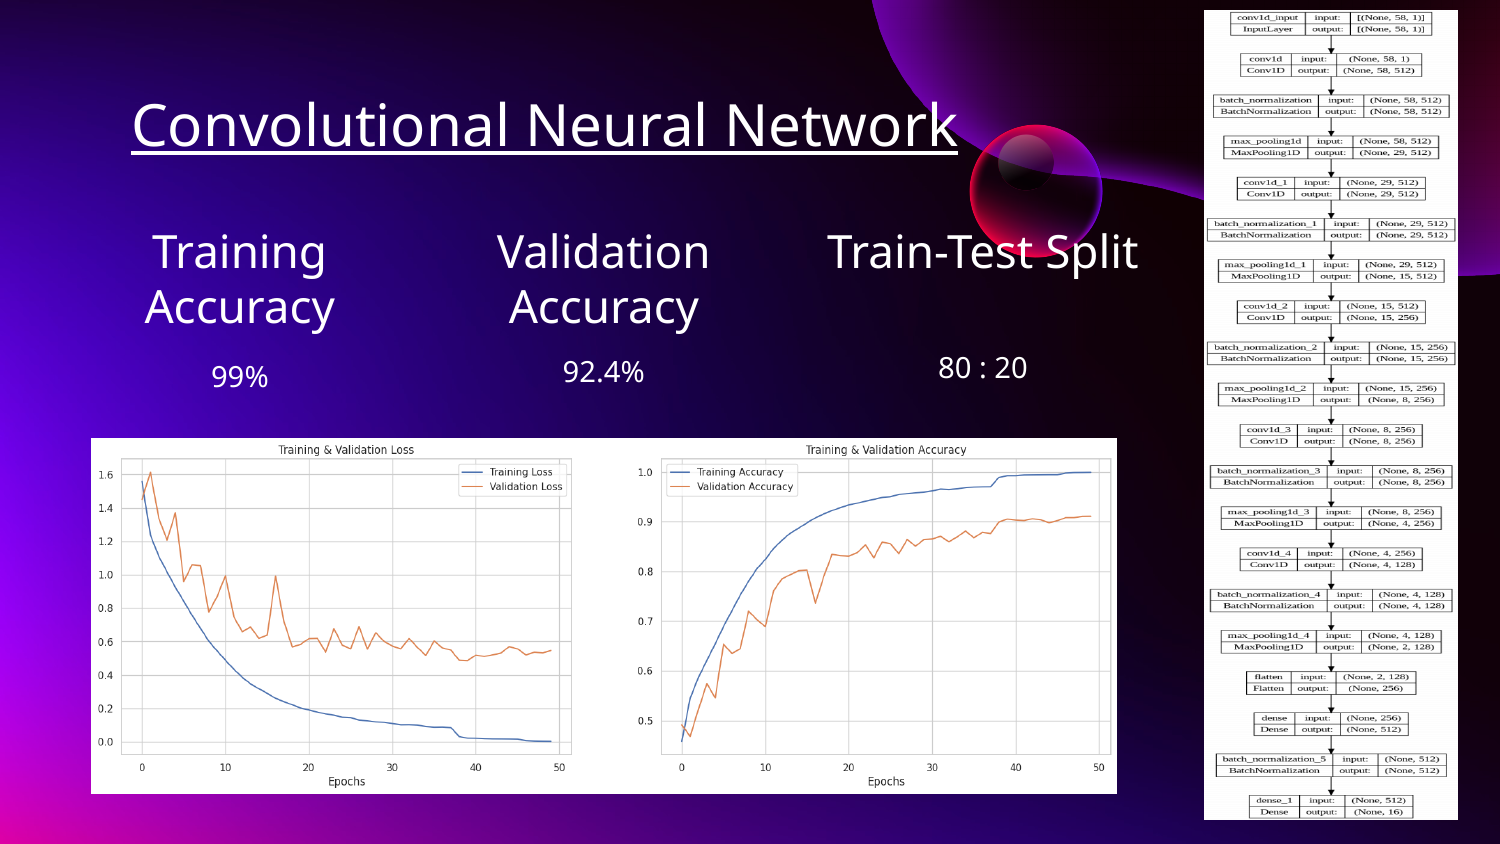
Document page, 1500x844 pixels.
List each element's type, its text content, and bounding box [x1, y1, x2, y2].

picture [0, 0, 1500, 844]
title Train-Test Split [793, 207, 1173, 294]
title Training Accuracy [50, 207, 414, 294]
subtitle 92.4% [414, 338, 793, 419]
subtitle 99% [50, 342, 429, 423]
title Convolutional Neural Network [116, 72, 1198, 167]
subtitle 80 : 20 [793, 334, 1173, 414]
title Validation Accuracy [414, 207, 793, 294]
